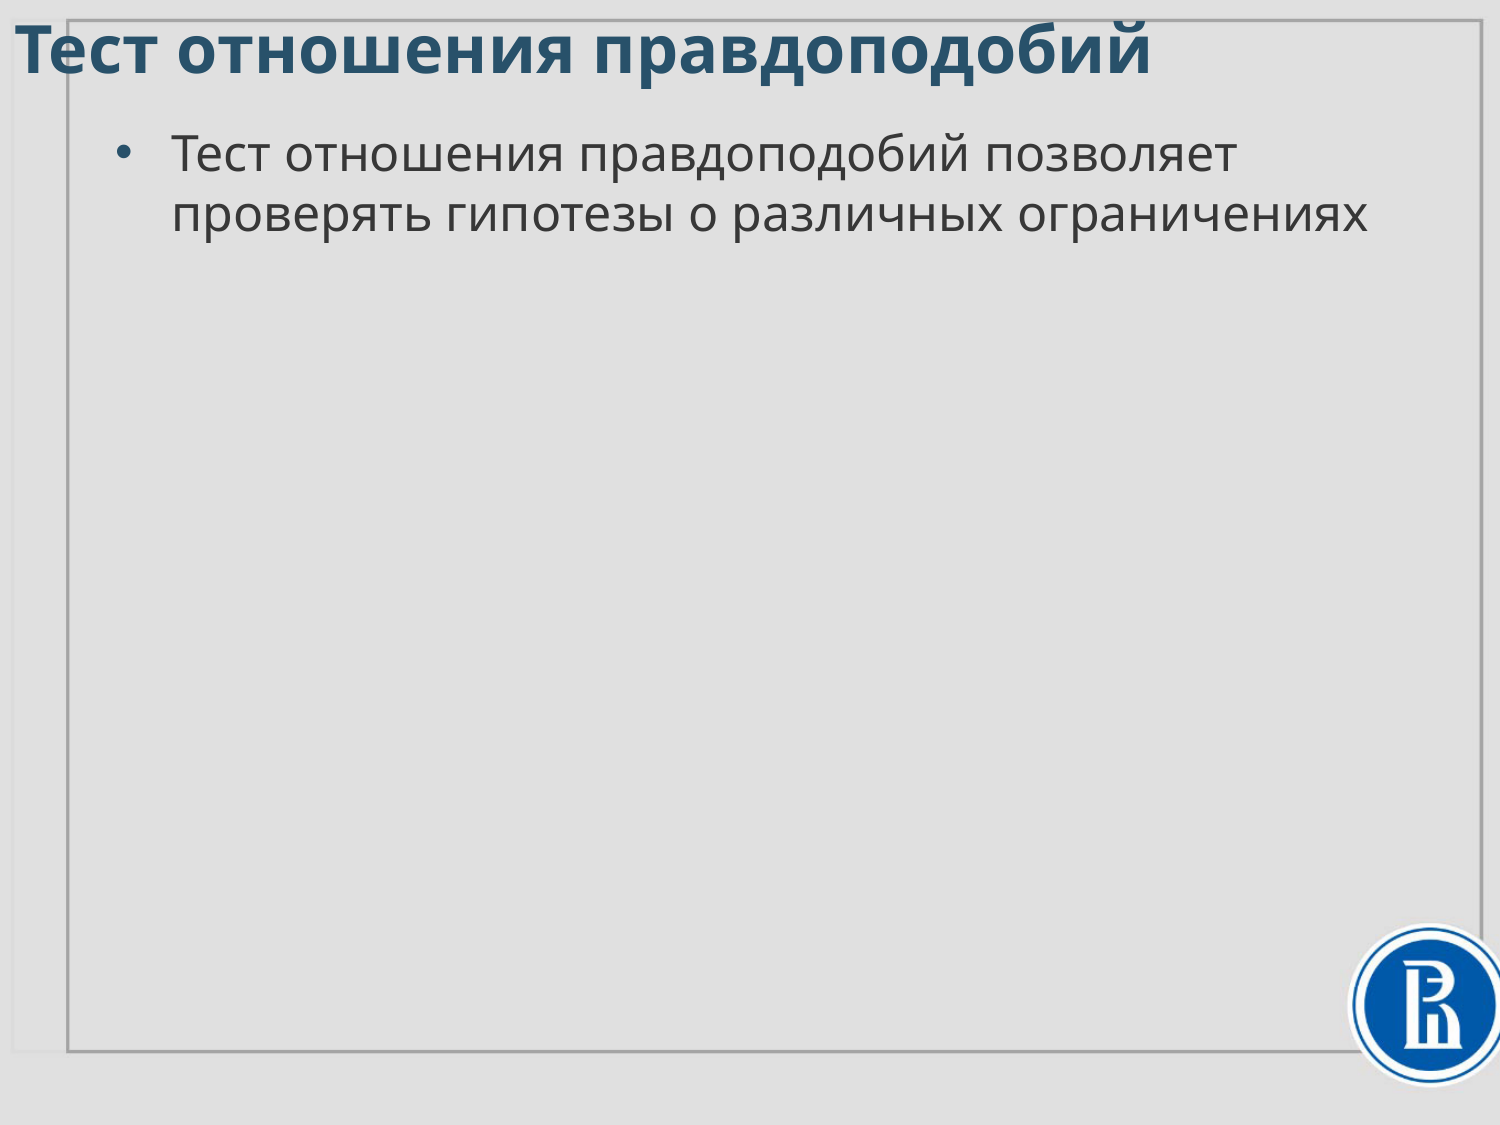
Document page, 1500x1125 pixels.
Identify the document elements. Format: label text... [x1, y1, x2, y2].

picture [0, 96, 1500, 1125]
text_box Тест отношения правдоподобий позволяет проверять гипотезы о различных ограничениях [100, 113, 1436, 249]
text_box Тест отношения правдоподобий [0, 0, 1500, 96]
